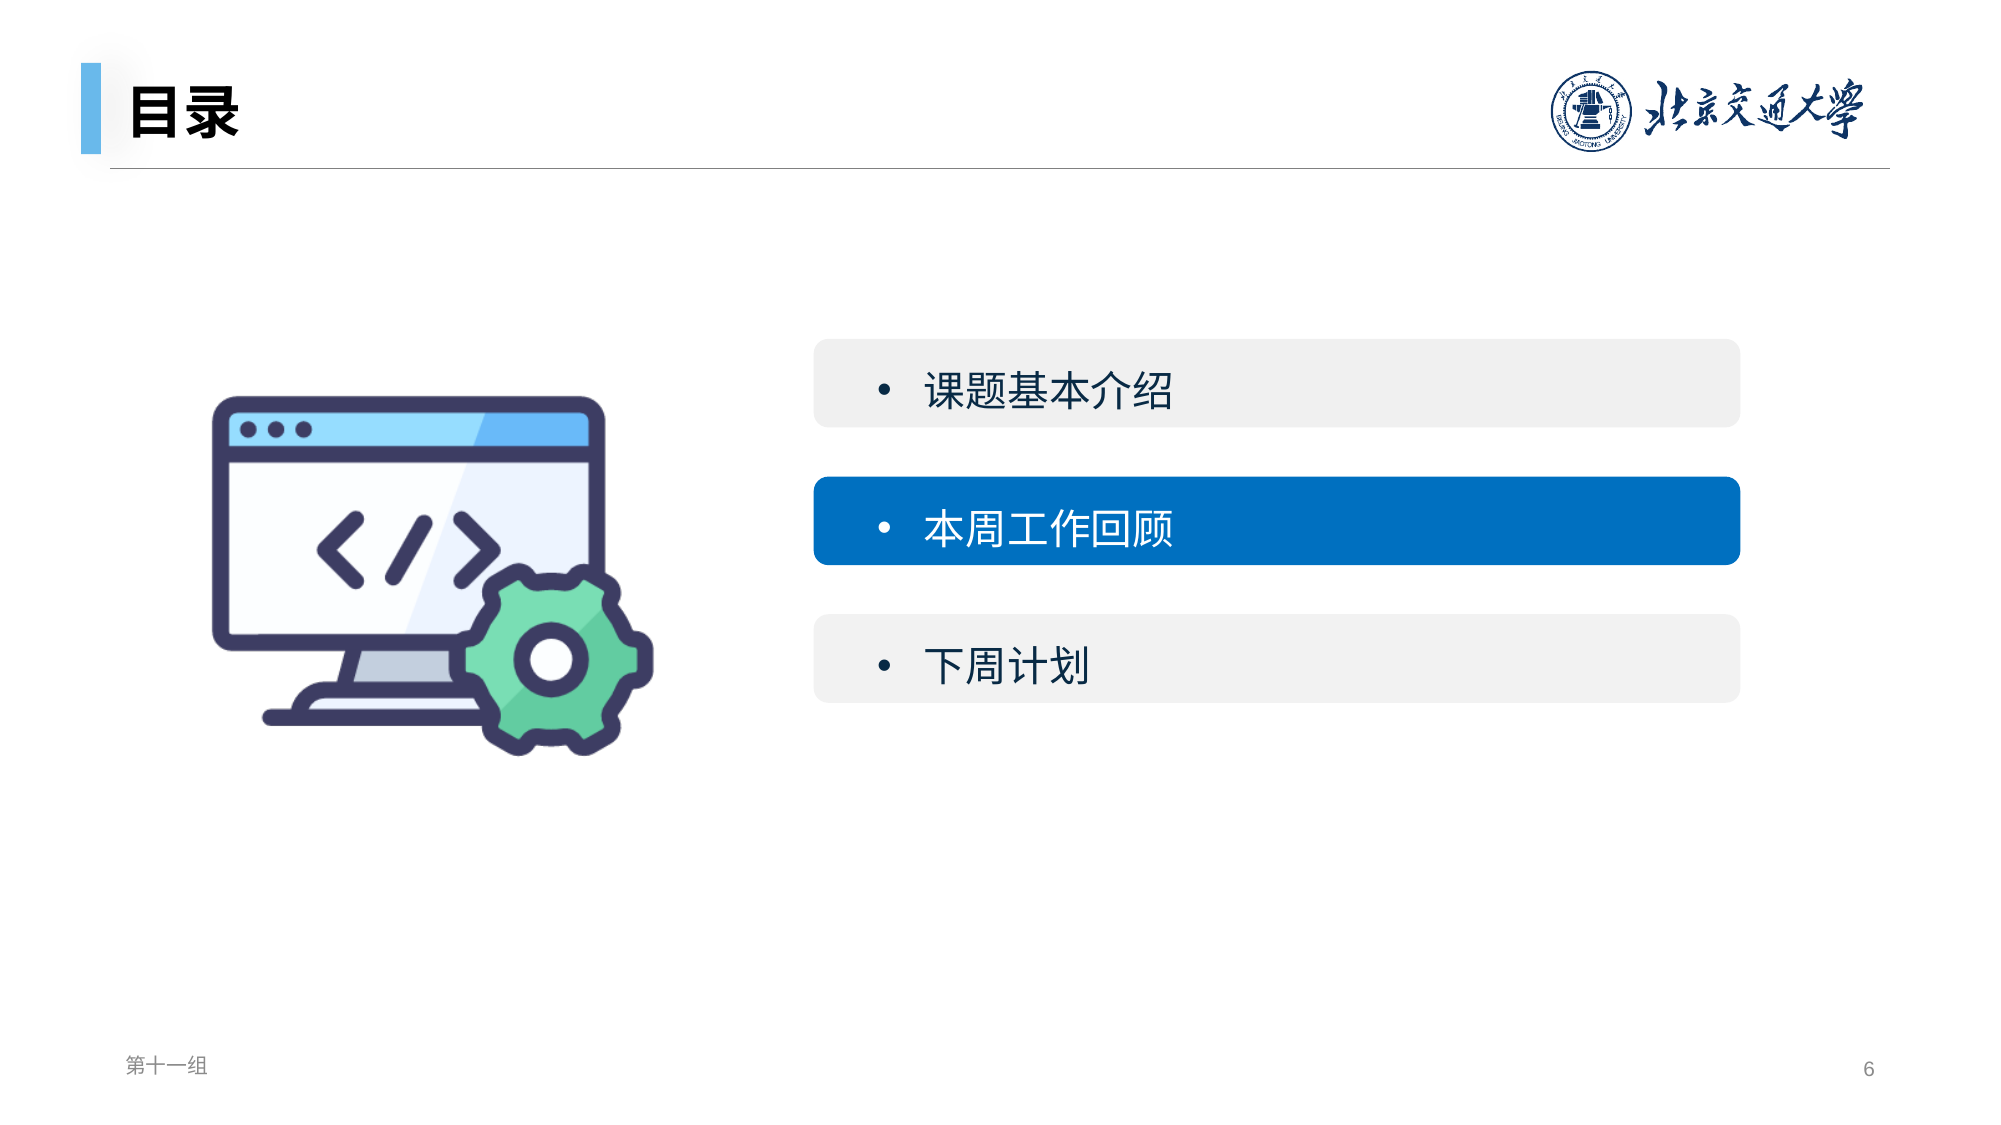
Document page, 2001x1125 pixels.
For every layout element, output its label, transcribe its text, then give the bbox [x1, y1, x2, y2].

text_box 课题基本介绍 [812, 337, 1742, 429]
slide_number 6 [1412, 1050, 1890, 1085]
title 目录 [109, 0, 1890, 154]
text_box 本周工作回顾 [812, 475, 1742, 567]
footer 第十一组 [109, 1050, 790, 1085]
picture [1529, 154, 1890, 184]
text_box 下周计划 [812, 613, 1742, 704]
picture [171, 299, 669, 797]
